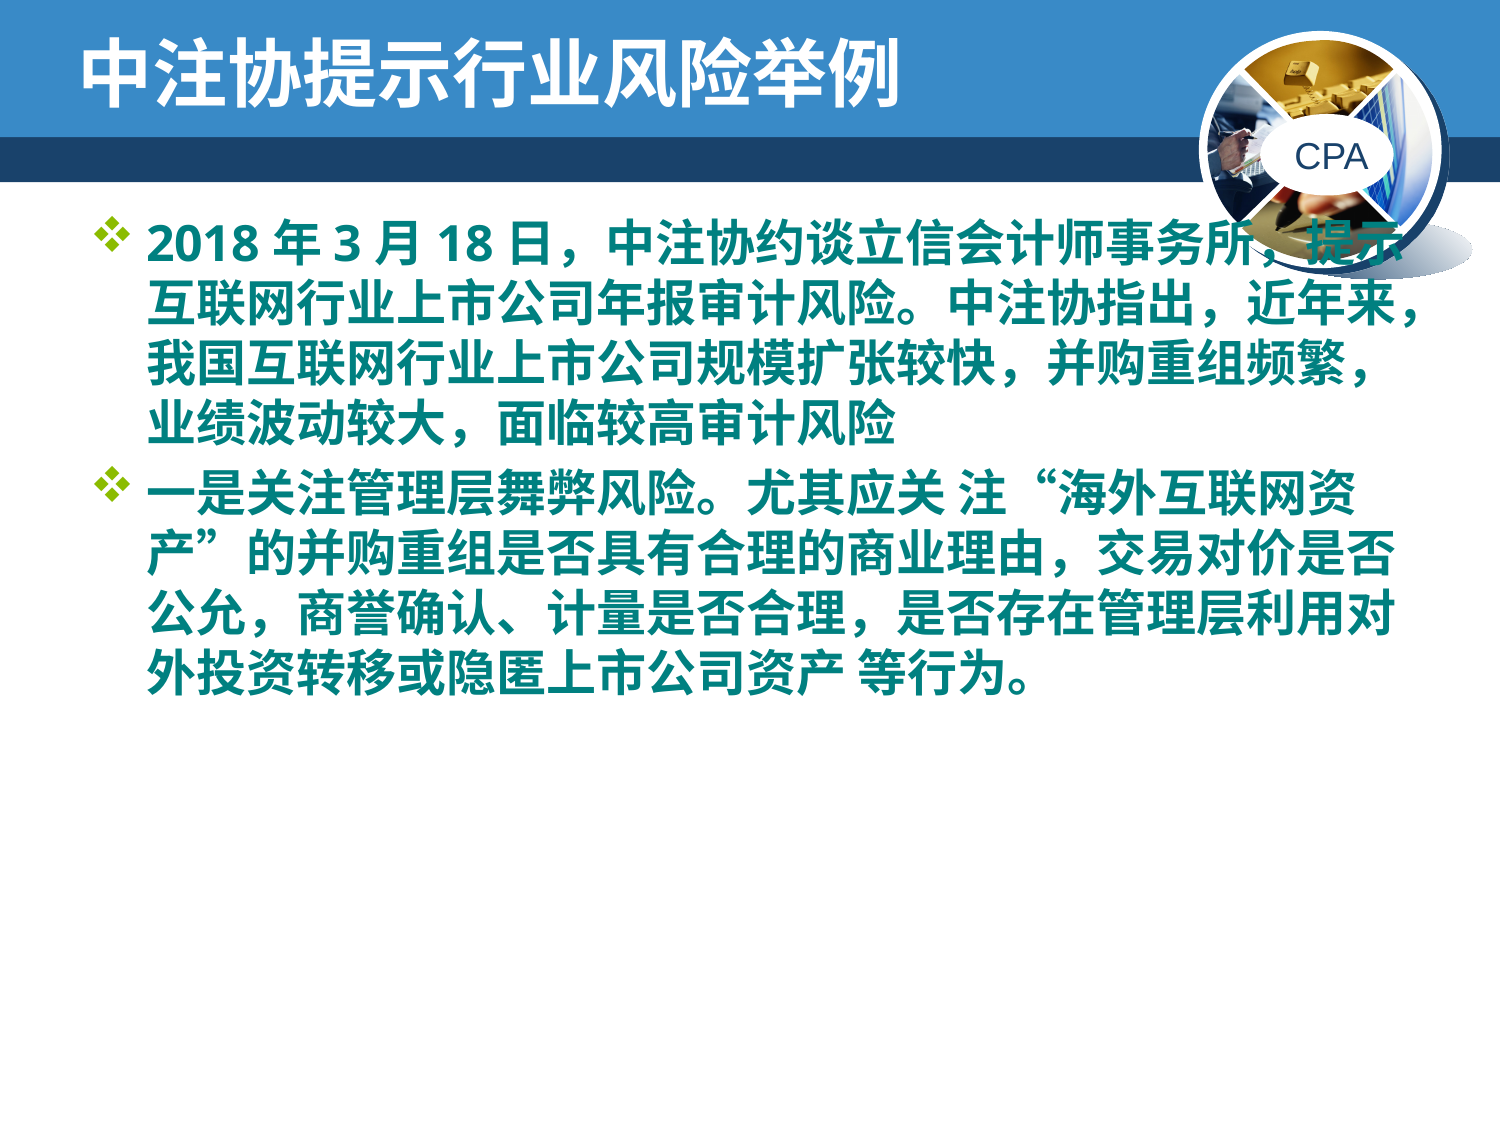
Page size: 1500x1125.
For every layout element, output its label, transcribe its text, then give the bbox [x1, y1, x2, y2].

picture [1338, 41, 1394, 116]
list 2018年3月18日，中注协约谈立信会计师事务所，提示互联网行业上市公司年报审计风险。中注协指出，近年来，我国互联网行业上市公司规模扩张较快，并购重组频繁，业绩波动较大，面临较高审计风险 一是关注管理层舞弊风险。尤其应关 注“海外互联网资产”的并购重组是否具有合理的商业理由，交易对价是否公允，商誉确认、计量是否合理，是否存在管理层利用对外投资转移或隐匿上市公司资产 等行为。 [74, 203, 1426, 1065]
title 中注协提示行业风险举例 [62, 24, 1338, 118]
picture [1207, 118, 1287, 203]
picture [1354, 73, 1433, 203]
picture [1267, 186, 1369, 203]
